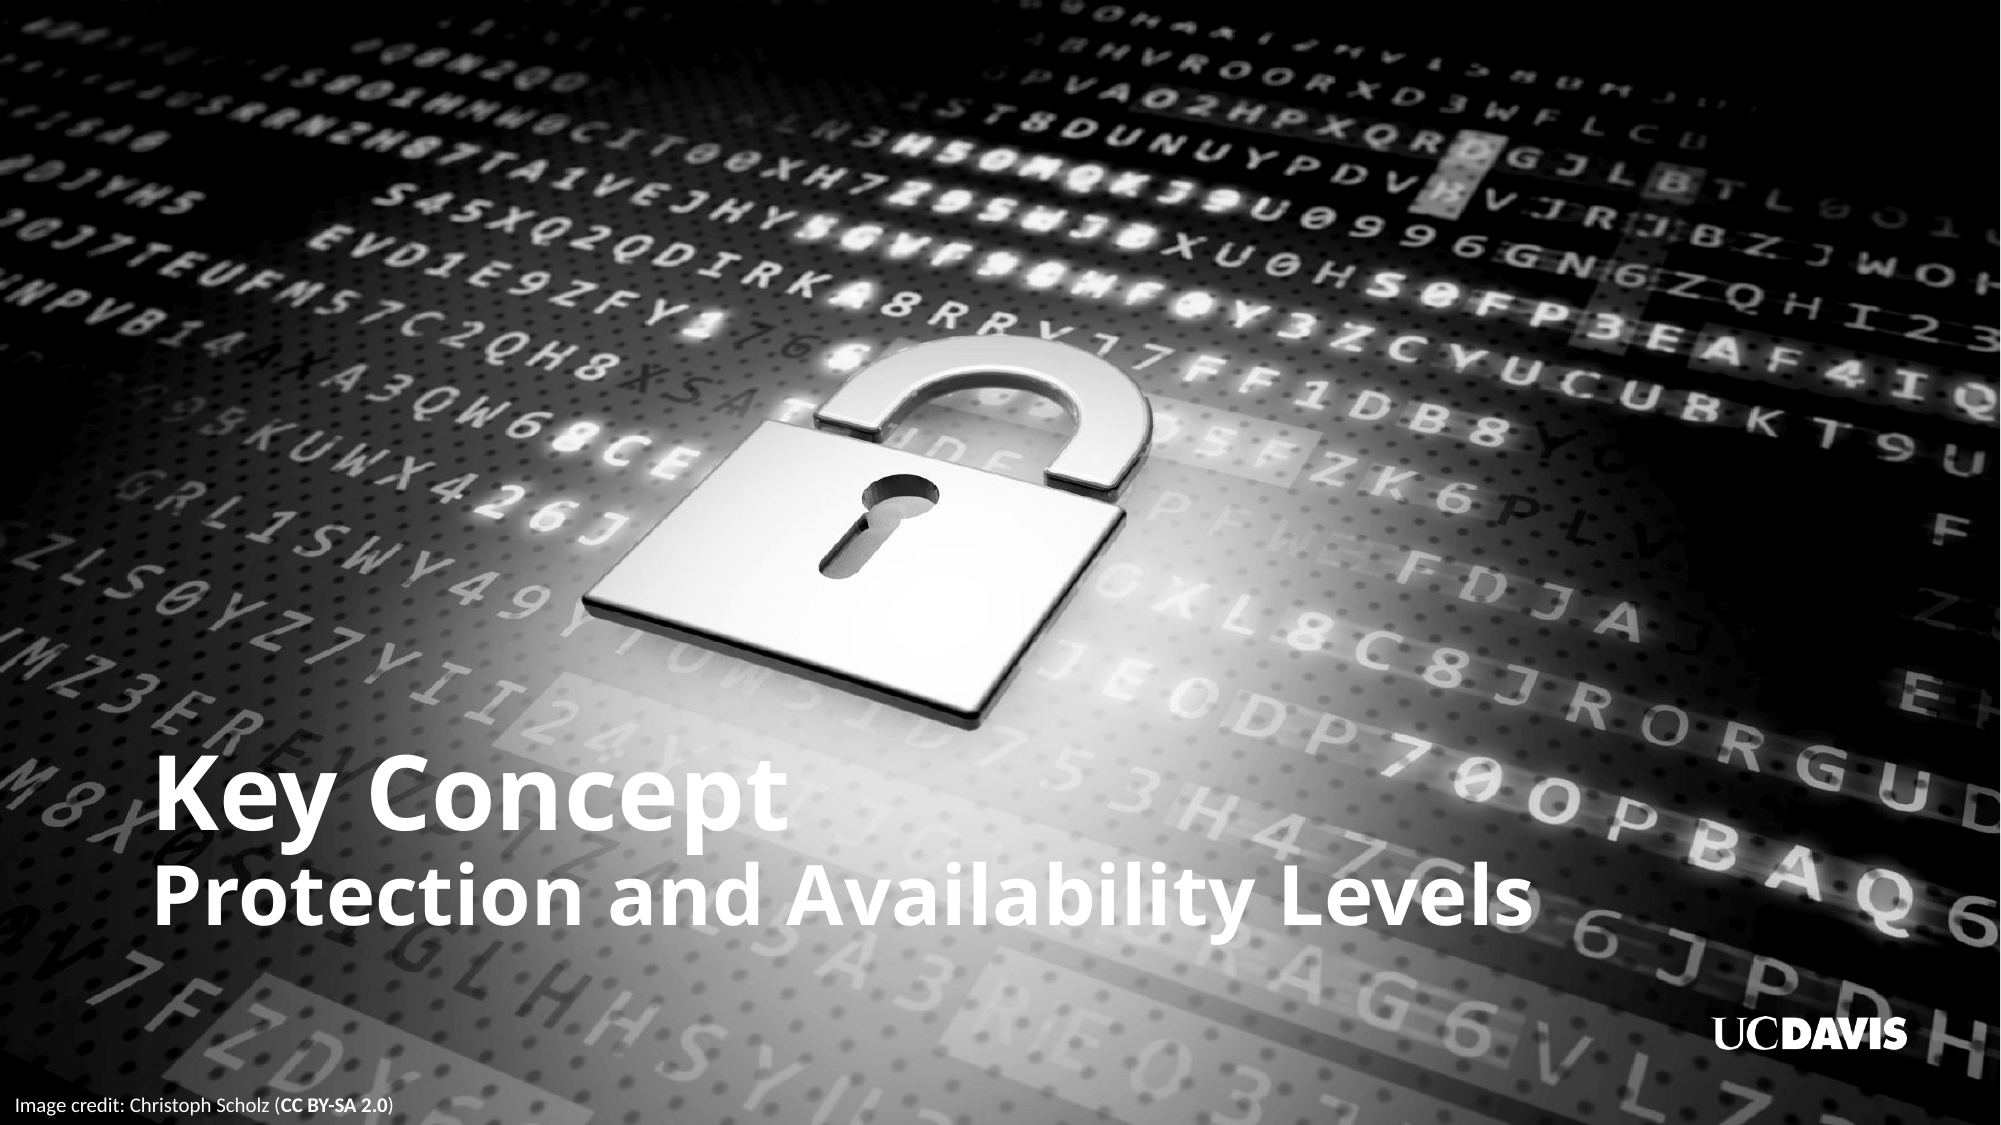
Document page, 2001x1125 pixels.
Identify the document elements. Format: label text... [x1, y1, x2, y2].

title Key Concept Protection and Availability Levels [134, 732, 1765, 952]
picture [0, 0, 2001, 1125]
text_box Image credit: Christoph Scholz (CC BY-SA 2.0) [0, 1084, 765, 1125]
